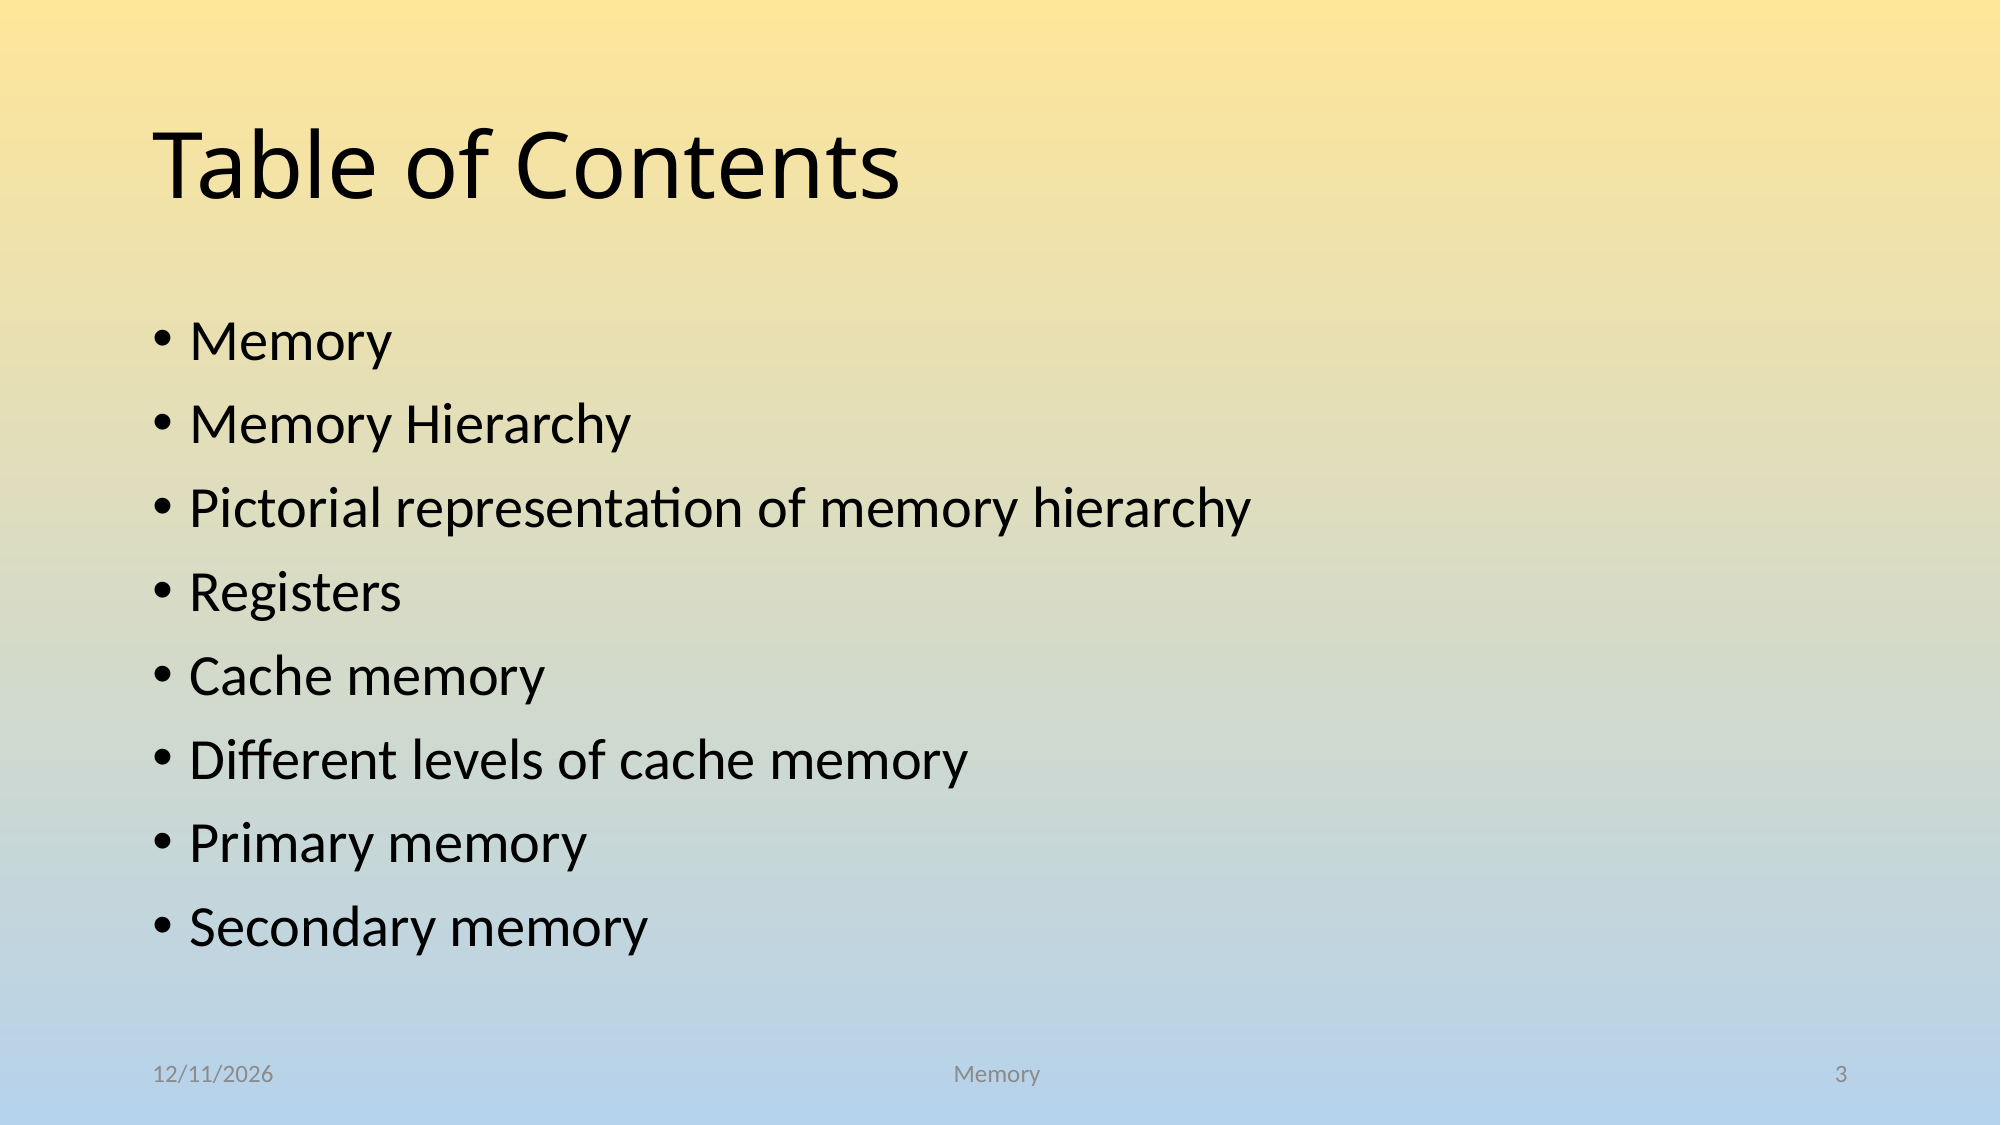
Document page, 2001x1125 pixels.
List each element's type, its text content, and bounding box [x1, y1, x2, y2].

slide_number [137, 1042, 588, 1103]
list Memory Memory Hierarchy Pictorial representation of memory hierarchy Registers Cache memory Different levels of cache memory Primary memory Secondary memory [137, 302, 1863, 1014]
title Table of Contents [137, 59, 1863, 278]
slide_number 3 [1412, 1042, 1863, 1103]
footer Memory [662, 1042, 1338, 1103]
